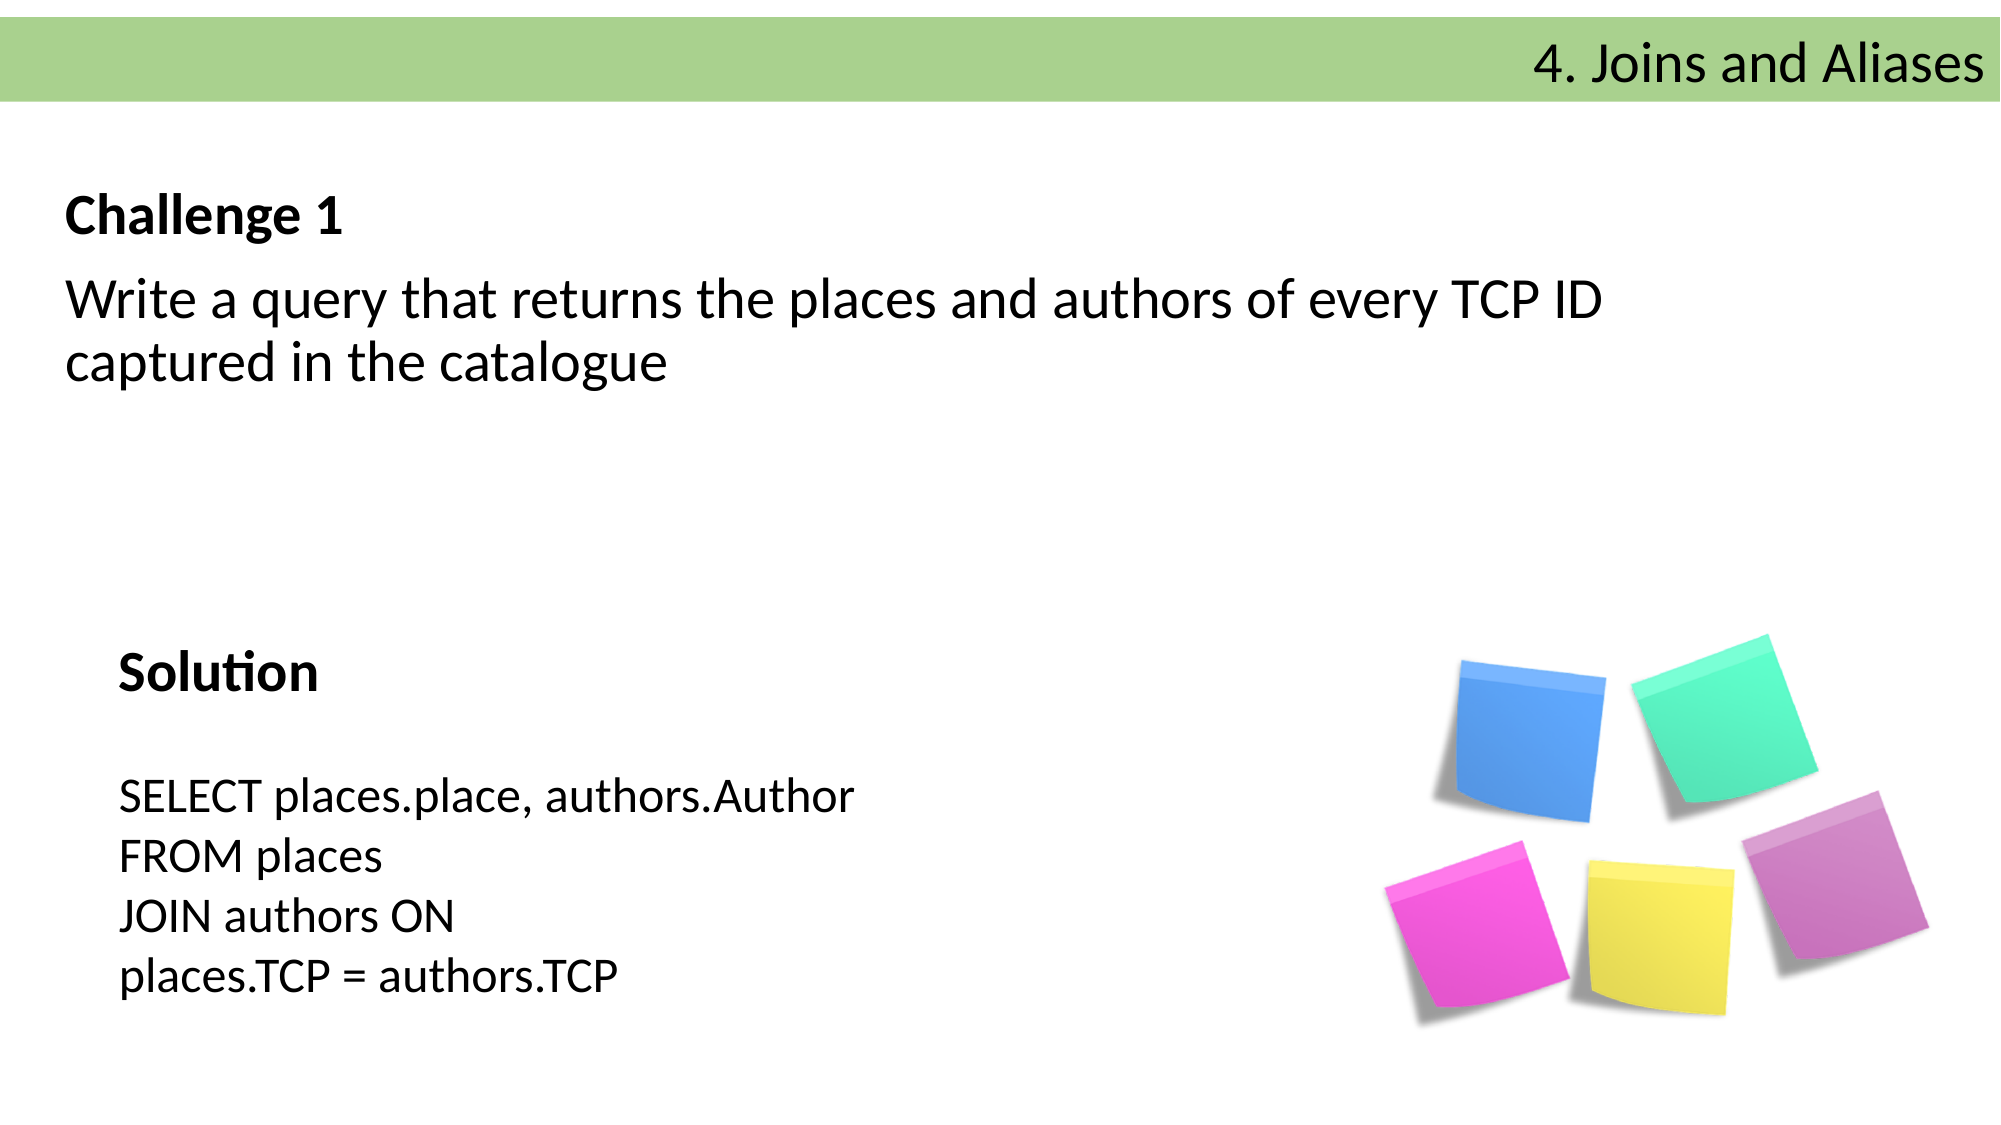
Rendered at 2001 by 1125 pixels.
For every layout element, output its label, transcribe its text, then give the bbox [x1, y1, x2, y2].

picture [1370, 625, 1940, 1061]
text_box 4. Joins and Aliases [0, 17, 2000, 102]
text_box Solution ﻿﻿SELECT places.place, authors.Author FROM places JOIN authors ON places.TCP = authors.TCP [103, 625, 1320, 1011]
list Challenge 1 Write a query that returns the places and authors of every TCP ID captured in the catalogue [50, 176, 1776, 478]
